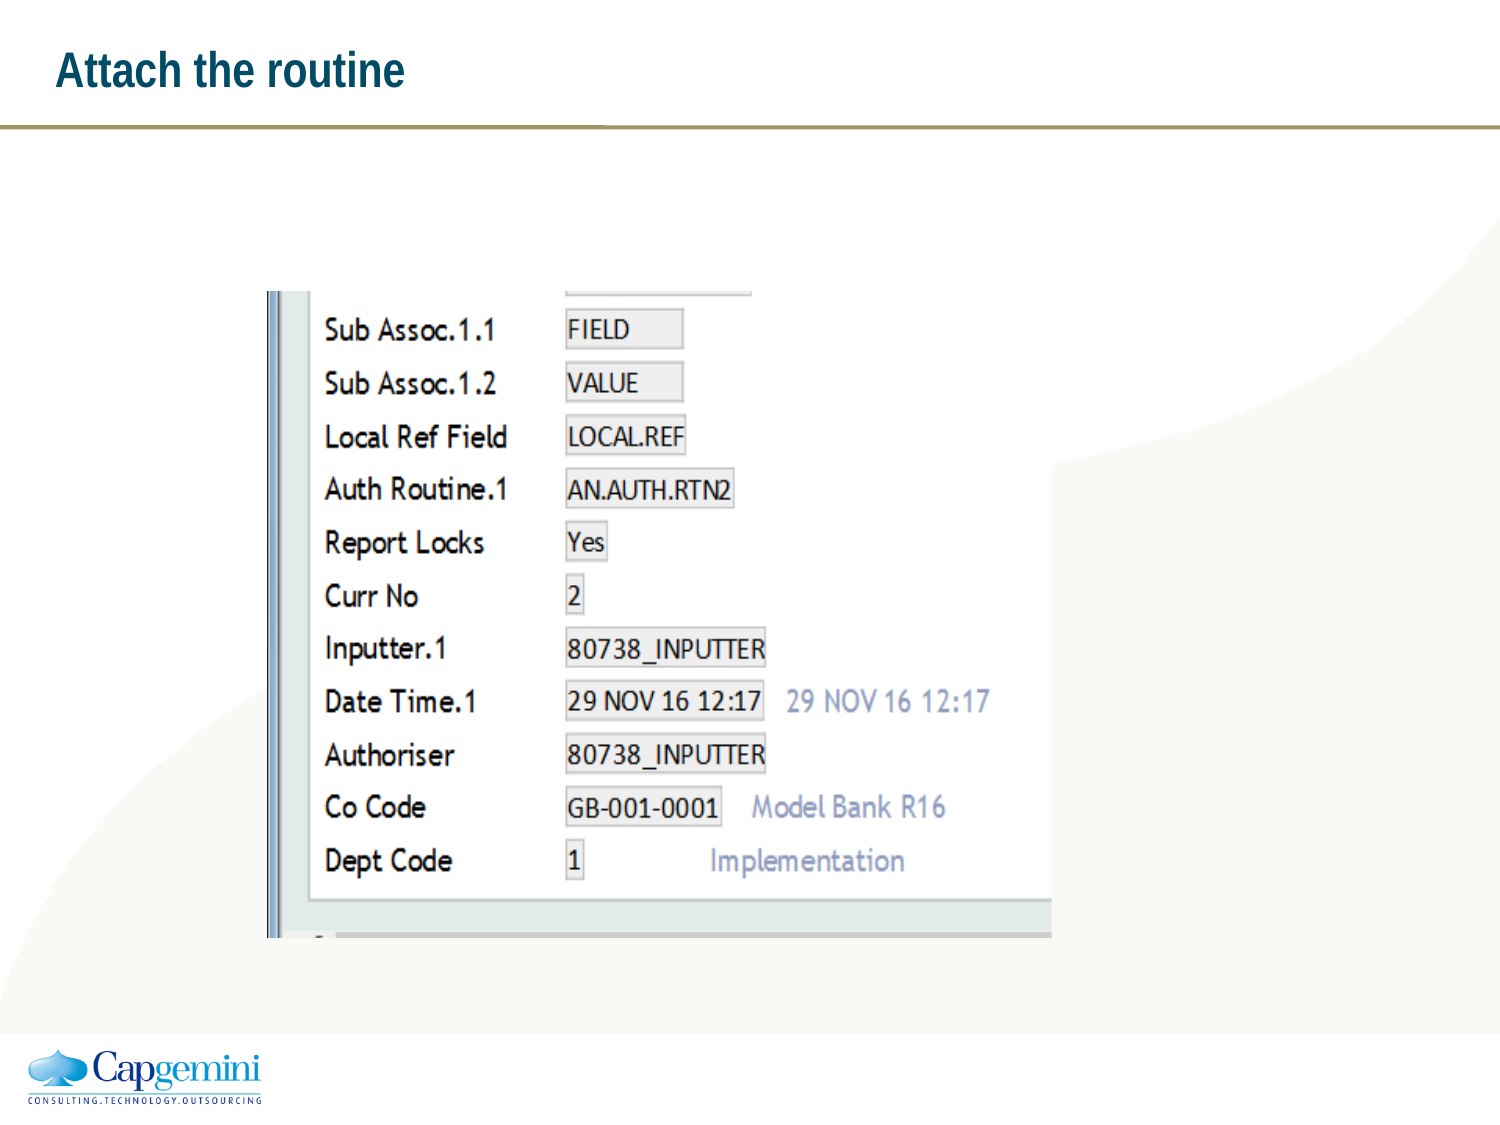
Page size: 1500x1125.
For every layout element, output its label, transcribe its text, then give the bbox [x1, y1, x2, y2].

picture [0, 0, 1500, 125]
picture [0, 130, 1500, 1125]
title Attach the routine [39, 22, 1470, 113]
